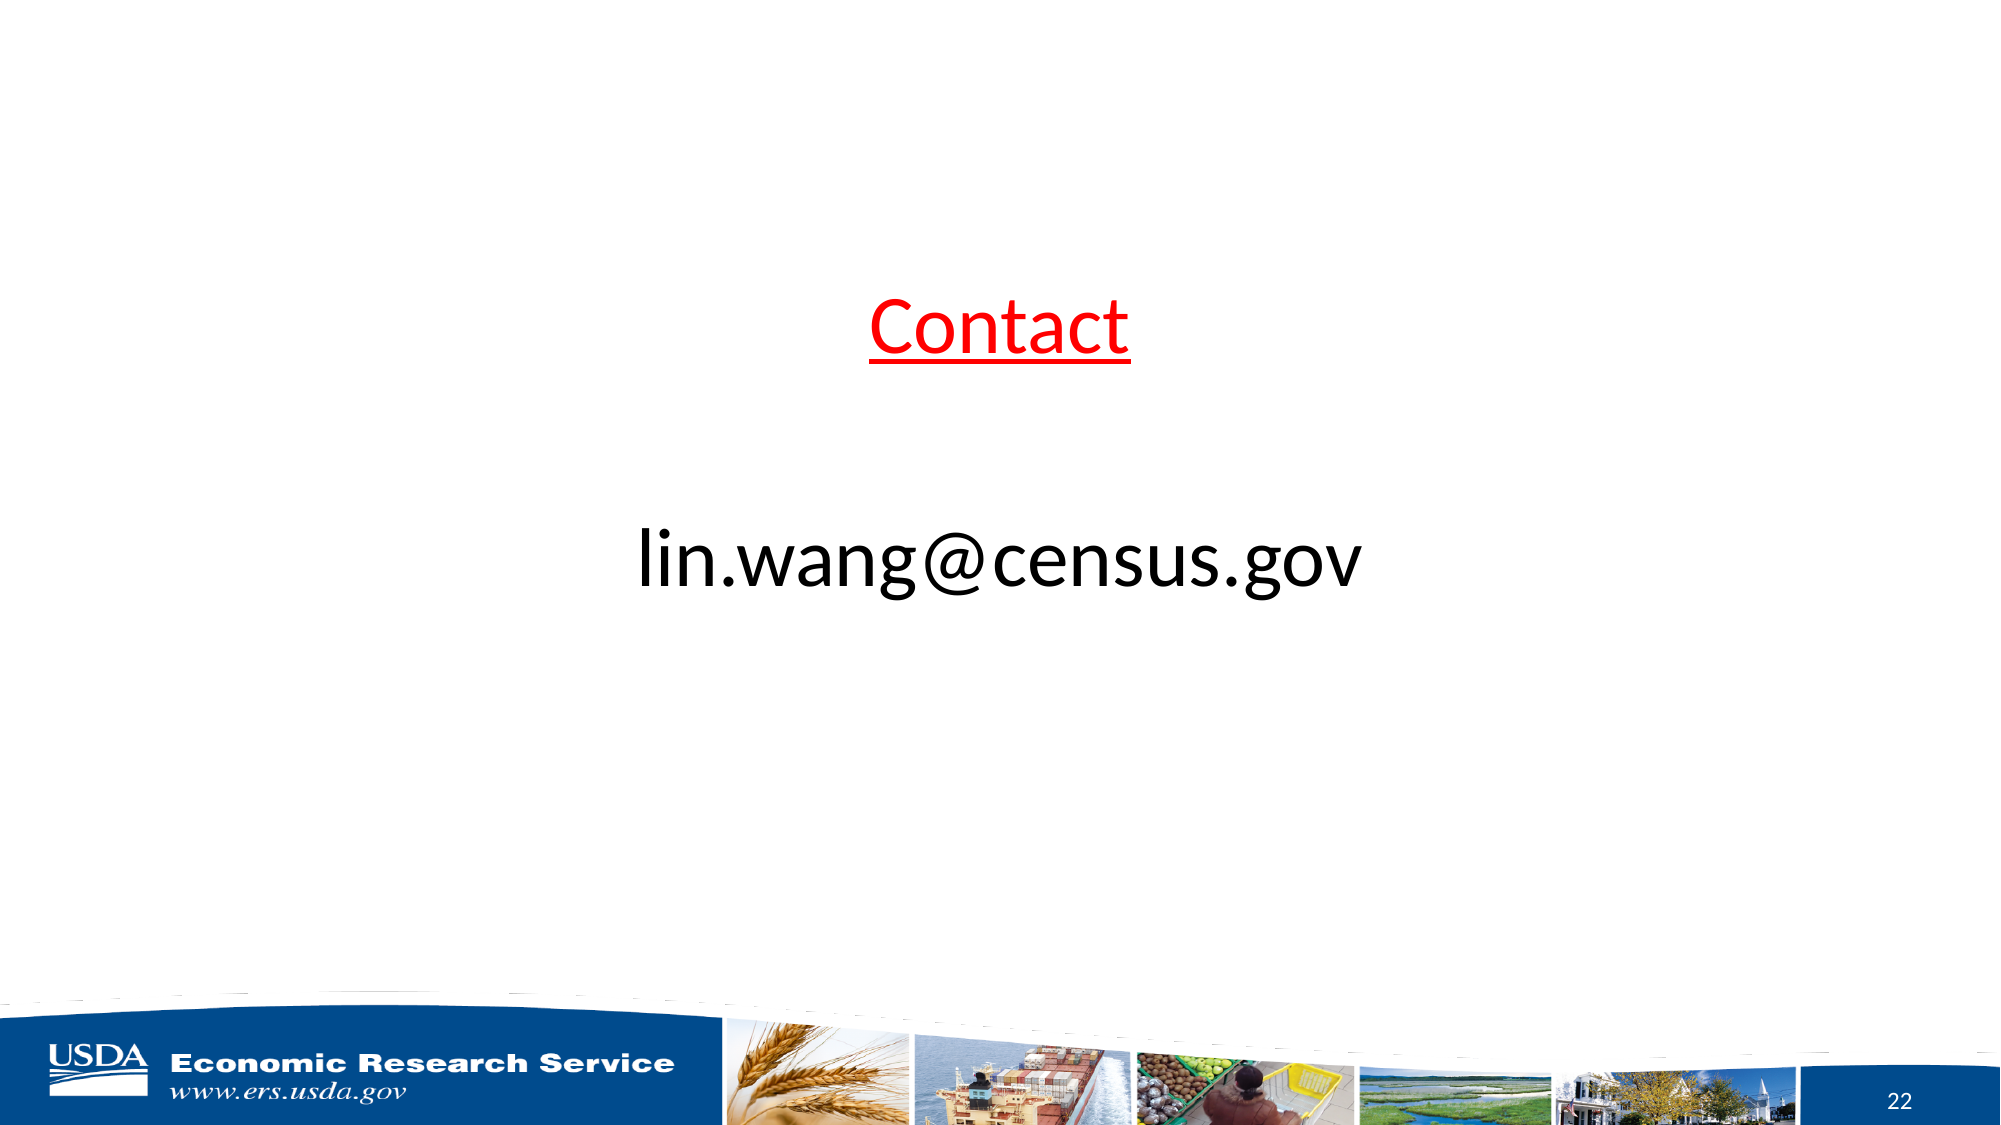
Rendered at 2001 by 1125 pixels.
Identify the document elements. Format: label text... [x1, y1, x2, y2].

list Contact lin.wang@census.gov [99, 262, 1900, 1005]
picture [0, 974, 2000, 1125]
